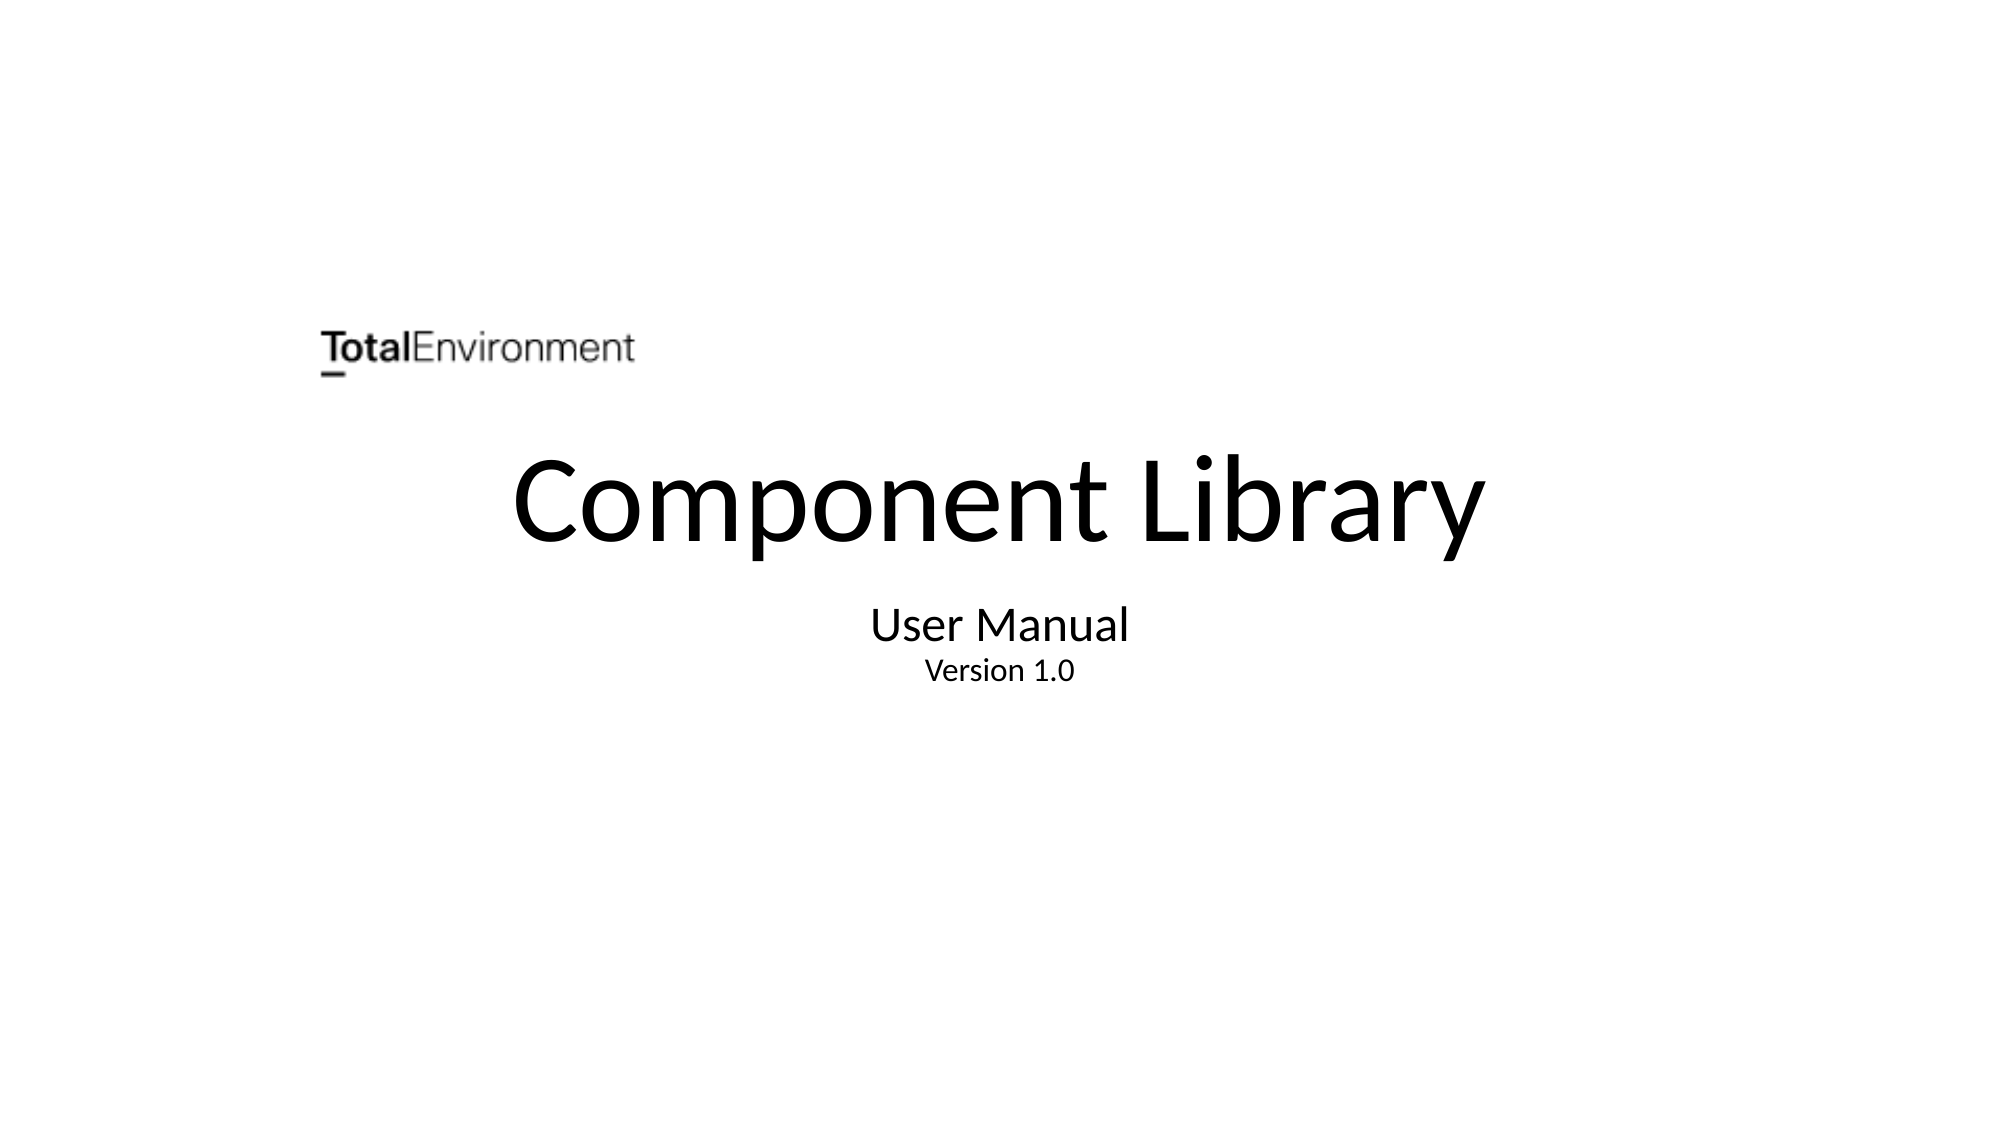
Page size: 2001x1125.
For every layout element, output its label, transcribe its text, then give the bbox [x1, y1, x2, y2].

subtitle User Manual Version 1.0 [249, 590, 1750, 863]
picture [307, 298, 677, 420]
title Component Library [249, 184, 1750, 576]
